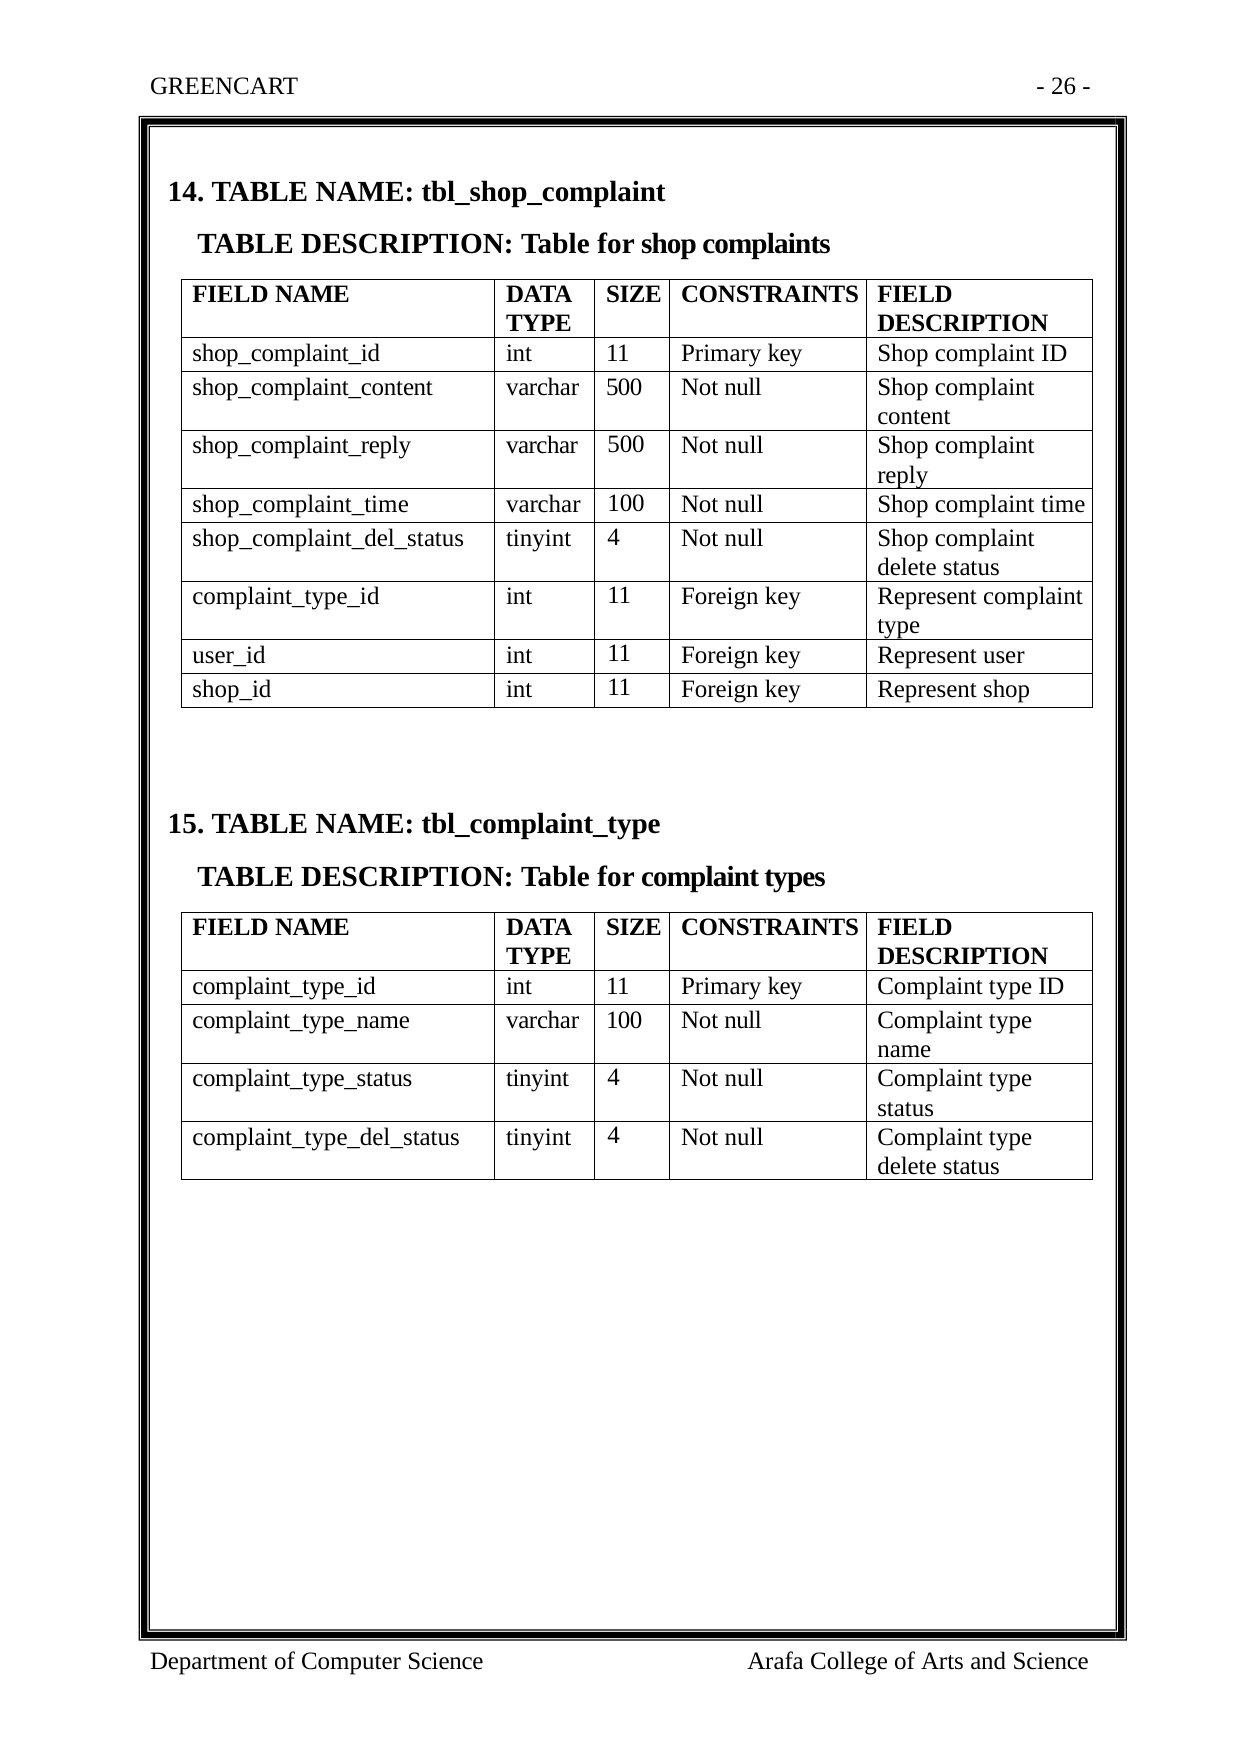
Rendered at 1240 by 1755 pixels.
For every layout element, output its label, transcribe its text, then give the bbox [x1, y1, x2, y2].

table_header FIELD DESCRIPTION [867, 280, 1092, 337]
table_cell Primary key [670, 971, 866, 1004]
table_cell tinyint [495, 523, 594, 581]
table_header DATA TYPE [495, 280, 594, 337]
table_cell Represent complaint type [867, 582, 1092, 639]
table_cell varchar [495, 1005, 594, 1063]
table_cell shop_complaint_reply [182, 431, 494, 488]
table_cell 11 [595, 971, 669, 1004]
table_cell Shop complaint content [867, 372, 1092, 430]
table_cell user_id [182, 640, 494, 673]
table_cell complaint_type_del_status [182, 1122, 494, 1179]
table_cell Not null [670, 431, 866, 488]
table_cell Not null [670, 372, 866, 430]
table_header SIZE [595, 913, 669, 970]
table_cell 11 [595, 582, 669, 639]
text_box 15. TABLE NAME: tbl_complaint_type TABLE DESCRIPTION: Table for complaint types [165, 784, 1068, 893]
table_cell Not null [670, 489, 866, 522]
table_cell 11 [595, 640, 669, 673]
table_cell Shop complaint time [867, 489, 1092, 522]
table_cell shop_id [182, 674, 494, 707]
table_cell 11 [595, 674, 669, 707]
table_cell Shop complaint ID [867, 338, 1092, 371]
table_cell Complaint type ID [867, 971, 1092, 1004]
table_cell Represent shop [867, 674, 1092, 707]
footer Arafa College of Arts and Science [745, 1645, 1093, 1755]
table_cell Not null [670, 1122, 866, 1179]
table_header SIZE [595, 280, 669, 337]
table_cell Shop complaint reply [867, 431, 1092, 488]
text_box GREENCART [147, 67, 416, 99]
table_cell shop_complaint_time [182, 489, 494, 522]
table_cell Complaint type name [867, 1005, 1092, 1063]
table_cell int [495, 582, 594, 639]
table_cell Represent user [867, 640, 1092, 673]
table_cell Primary key [670, 338, 866, 371]
table_cell complaint_type_status [182, 1064, 494, 1121]
table_cell varchar [495, 489, 594, 522]
table_cell varchar [495, 431, 594, 488]
table_cell shop_complaint_id [182, 338, 494, 371]
text_box [138, 115, 1127, 1641]
table_cell shop_complaint_content [182, 372, 494, 430]
table_cell 500 [595, 431, 669, 488]
table_cell int [495, 640, 594, 673]
table_cell tinyint [495, 1064, 594, 1121]
table_cell 11 [595, 338, 669, 371]
table_cell complaint_type_id [182, 971, 494, 1004]
table_cell Complaint type delete status [867, 1122, 1092, 1179]
table_cell varchar [495, 372, 594, 430]
table_cell Complaint type status [867, 1064, 1092, 1121]
table_cell tinyint [495, 1122, 594, 1179]
text_box - 26 - [1034, 67, 1093, 99]
table_cell Foreign key [670, 640, 866, 673]
slide_number Department of Computer Science [147, 1645, 488, 1755]
table_cell int [495, 338, 594, 371]
table_cell 4 [595, 1122, 669, 1179]
table_cell int [495, 674, 594, 707]
table_header FIELD DESCRIPTION [867, 913, 1092, 970]
table_cell complaint_type_id [182, 582, 494, 639]
table_cell 4 [595, 523, 669, 581]
table_cell 4 [595, 1064, 669, 1121]
table_cell Not null [670, 523, 866, 581]
table_cell Foreign key [670, 674, 866, 707]
table_cell shop_complaint_del_status [182, 523, 494, 581]
table_cell Not null [670, 1064, 866, 1121]
table_cell Shop complaint delete status [867, 523, 1092, 581]
table_cell 100 [595, 1005, 669, 1063]
table_cell Not null [670, 1005, 866, 1063]
table_header DATA TYPE [495, 913, 594, 970]
table_cell int [495, 971, 594, 1004]
table_header CONSTRAINTS [670, 913, 866, 970]
table_cell 500 [595, 372, 669, 430]
table_header FIELD NAME [182, 280, 494, 337]
table_cell Foreign key [670, 582, 866, 639]
table_cell 100 [595, 489, 669, 522]
table_header FIELD NAME [182, 913, 494, 970]
table_cell complaint_type_name [182, 1005, 494, 1063]
text_box 14. TABLE NAME: tbl_shop_complaint TABLE DESCRIPTION: Table for shop complaints [165, 152, 1068, 260]
table_header CONSTRAINTS [670, 280, 866, 337]
